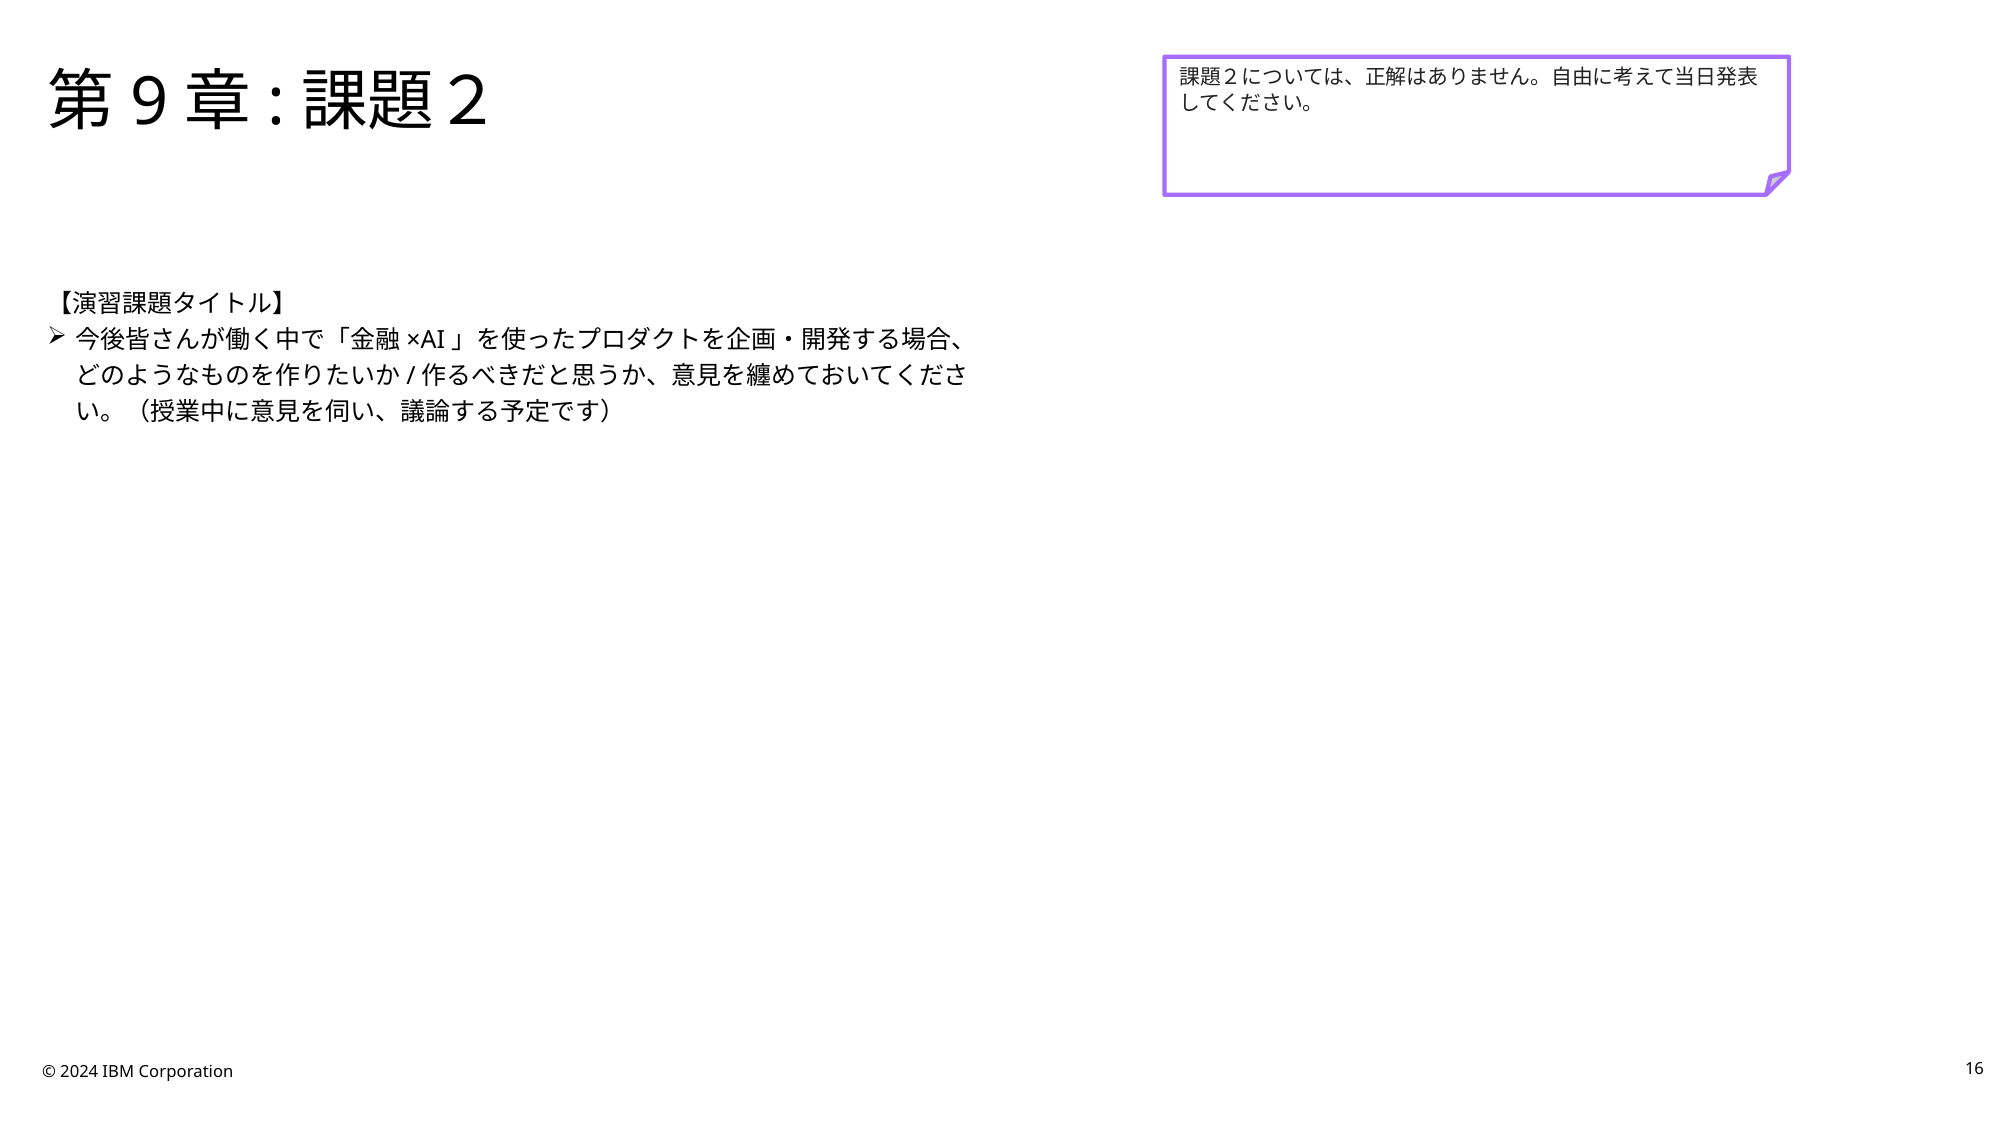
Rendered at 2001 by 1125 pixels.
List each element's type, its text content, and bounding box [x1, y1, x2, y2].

list 【演習課題タイトル】 今後皆さんが働く中で「金融×AI」を使ったプロダクトを企画・開発する場合、どのようなものを作りたいか/作るべきだと思うか、意見を纏めておいてください。（授業中に意見を伺い、議論する予定です） [47, 282, 975, 986]
title 第9章:課題２ [47, 49, 1953, 141]
text_box 課題２については、正解はありません。自由に考えて当日発表してください。 [1162, 54, 1792, 197]
